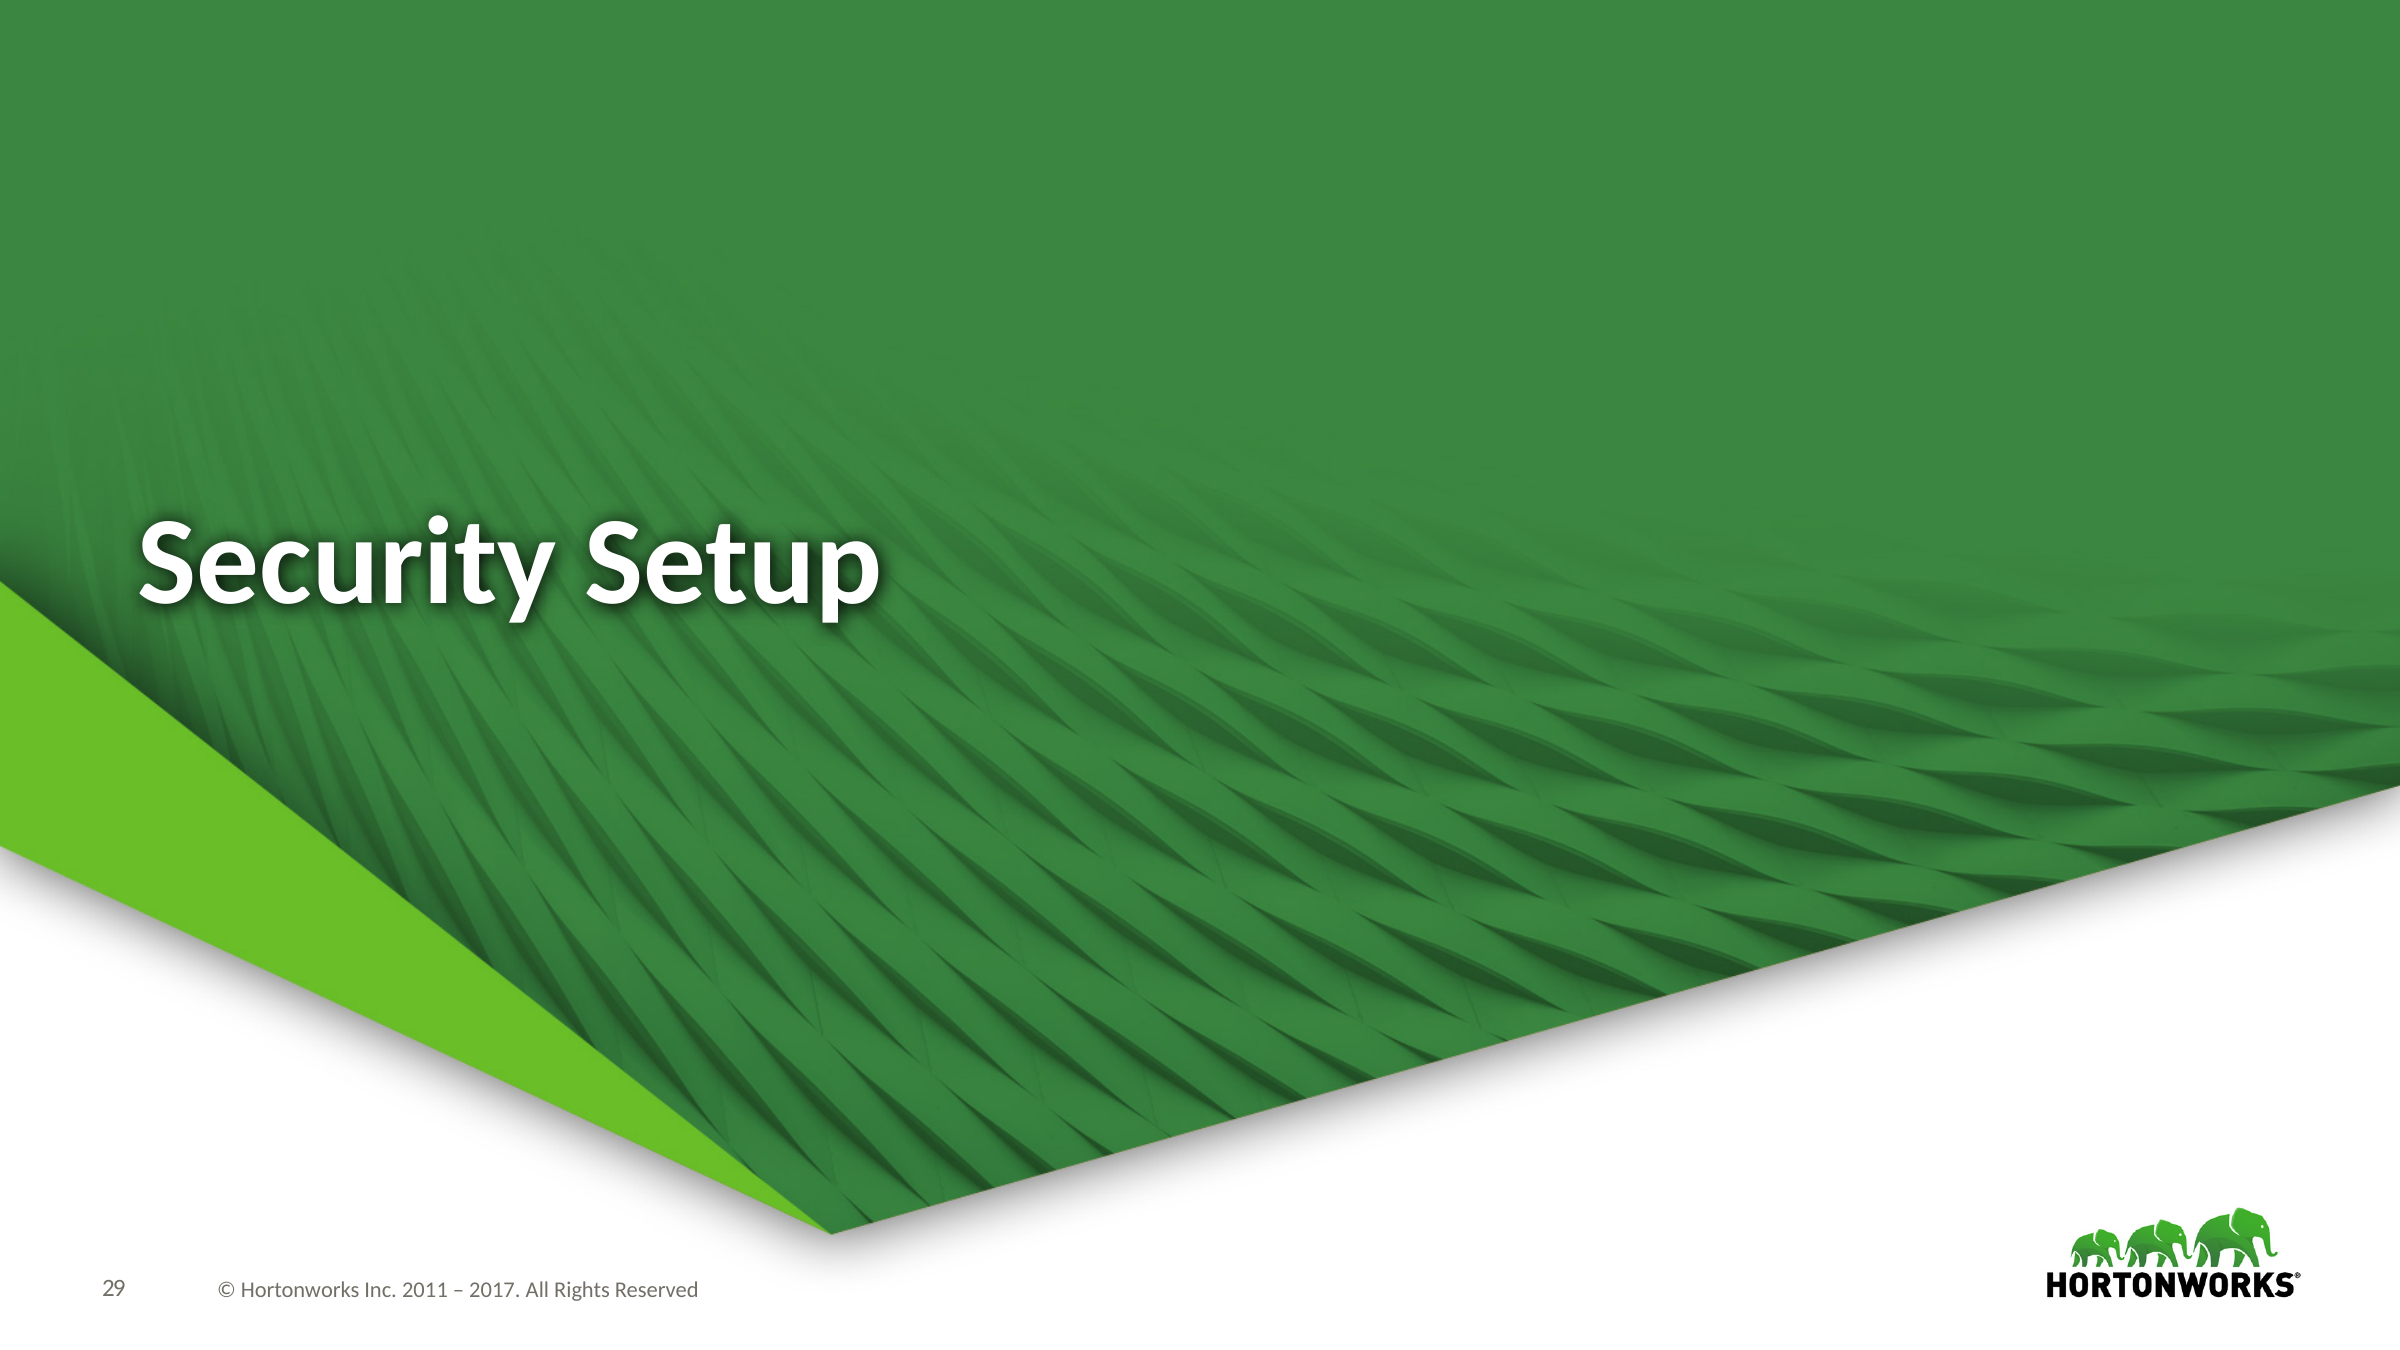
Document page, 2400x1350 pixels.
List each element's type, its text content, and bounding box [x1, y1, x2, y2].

picture [0, 0, 2400, 1350]
title Security Setup [138, 496, 2303, 629]
